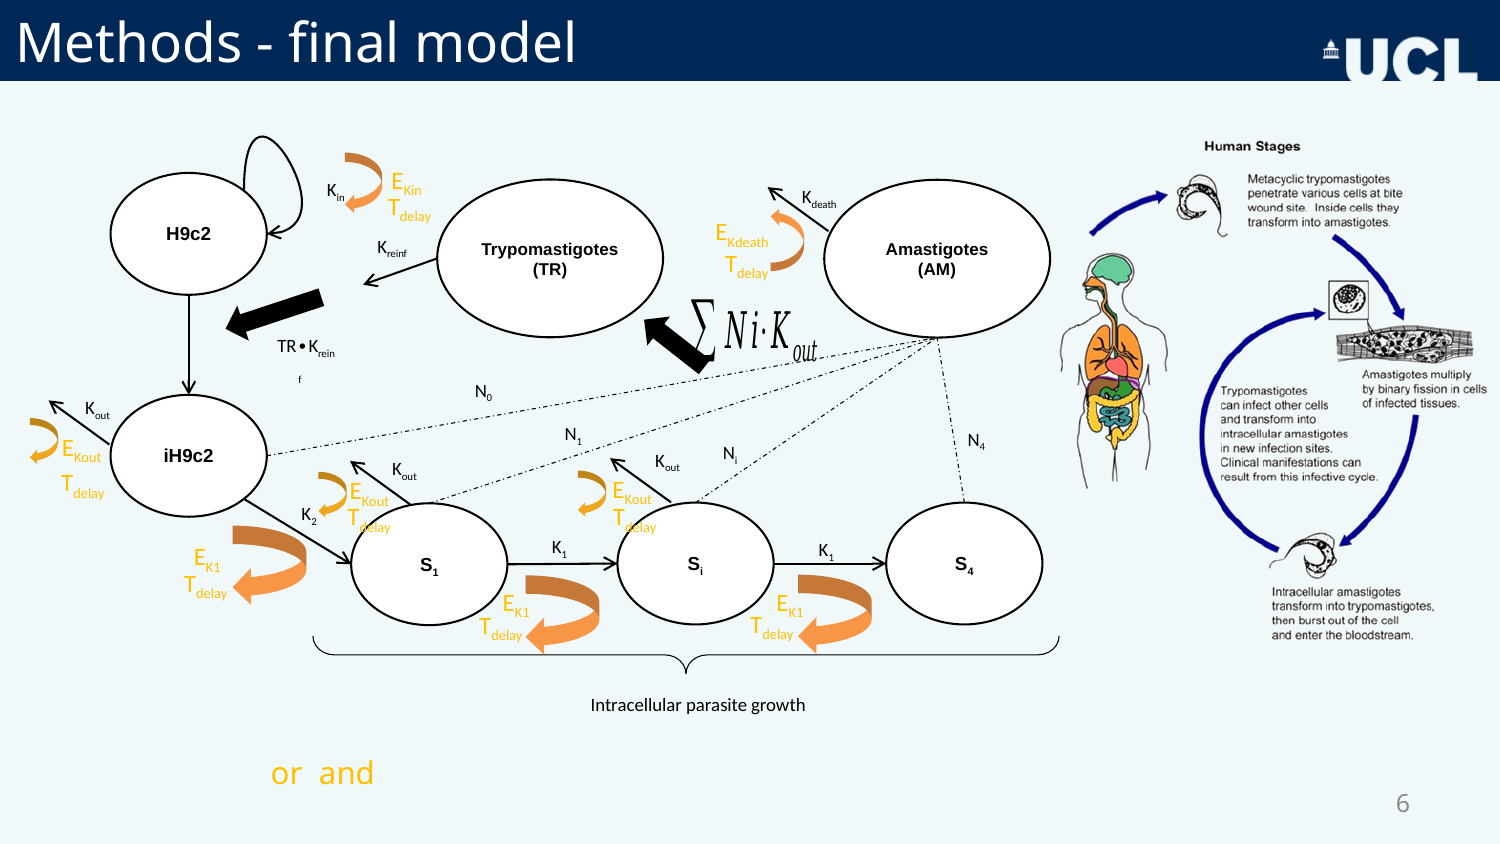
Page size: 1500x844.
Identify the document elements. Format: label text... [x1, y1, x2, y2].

picture [1055, 128, 1493, 662]
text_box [876, 177, 1050, 500]
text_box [29, 152, 872, 656]
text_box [876, 508, 1043, 625]
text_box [312, 635, 1060, 723]
slide_number 6 [1074, 782, 1425, 827]
title Methods - final model [0, 0, 1209, 81]
